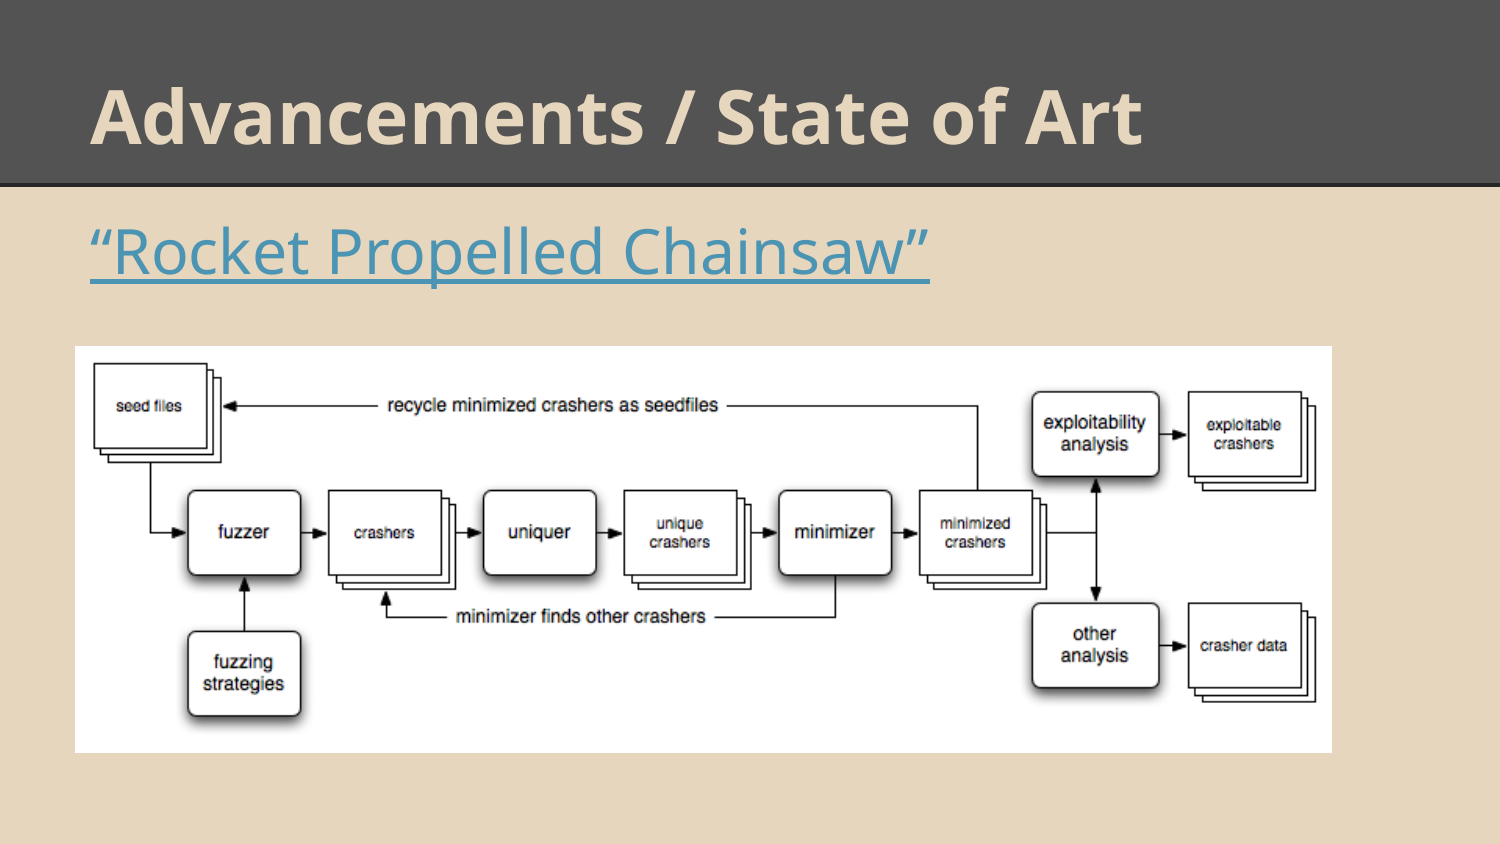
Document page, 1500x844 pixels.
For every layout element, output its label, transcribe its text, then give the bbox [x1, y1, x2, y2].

picture [74, 346, 1332, 753]
list “Rocket Propelled Chainsaw” [75, 196, 1425, 808]
title Advancements / State of Art [75, 33, 1425, 175]
